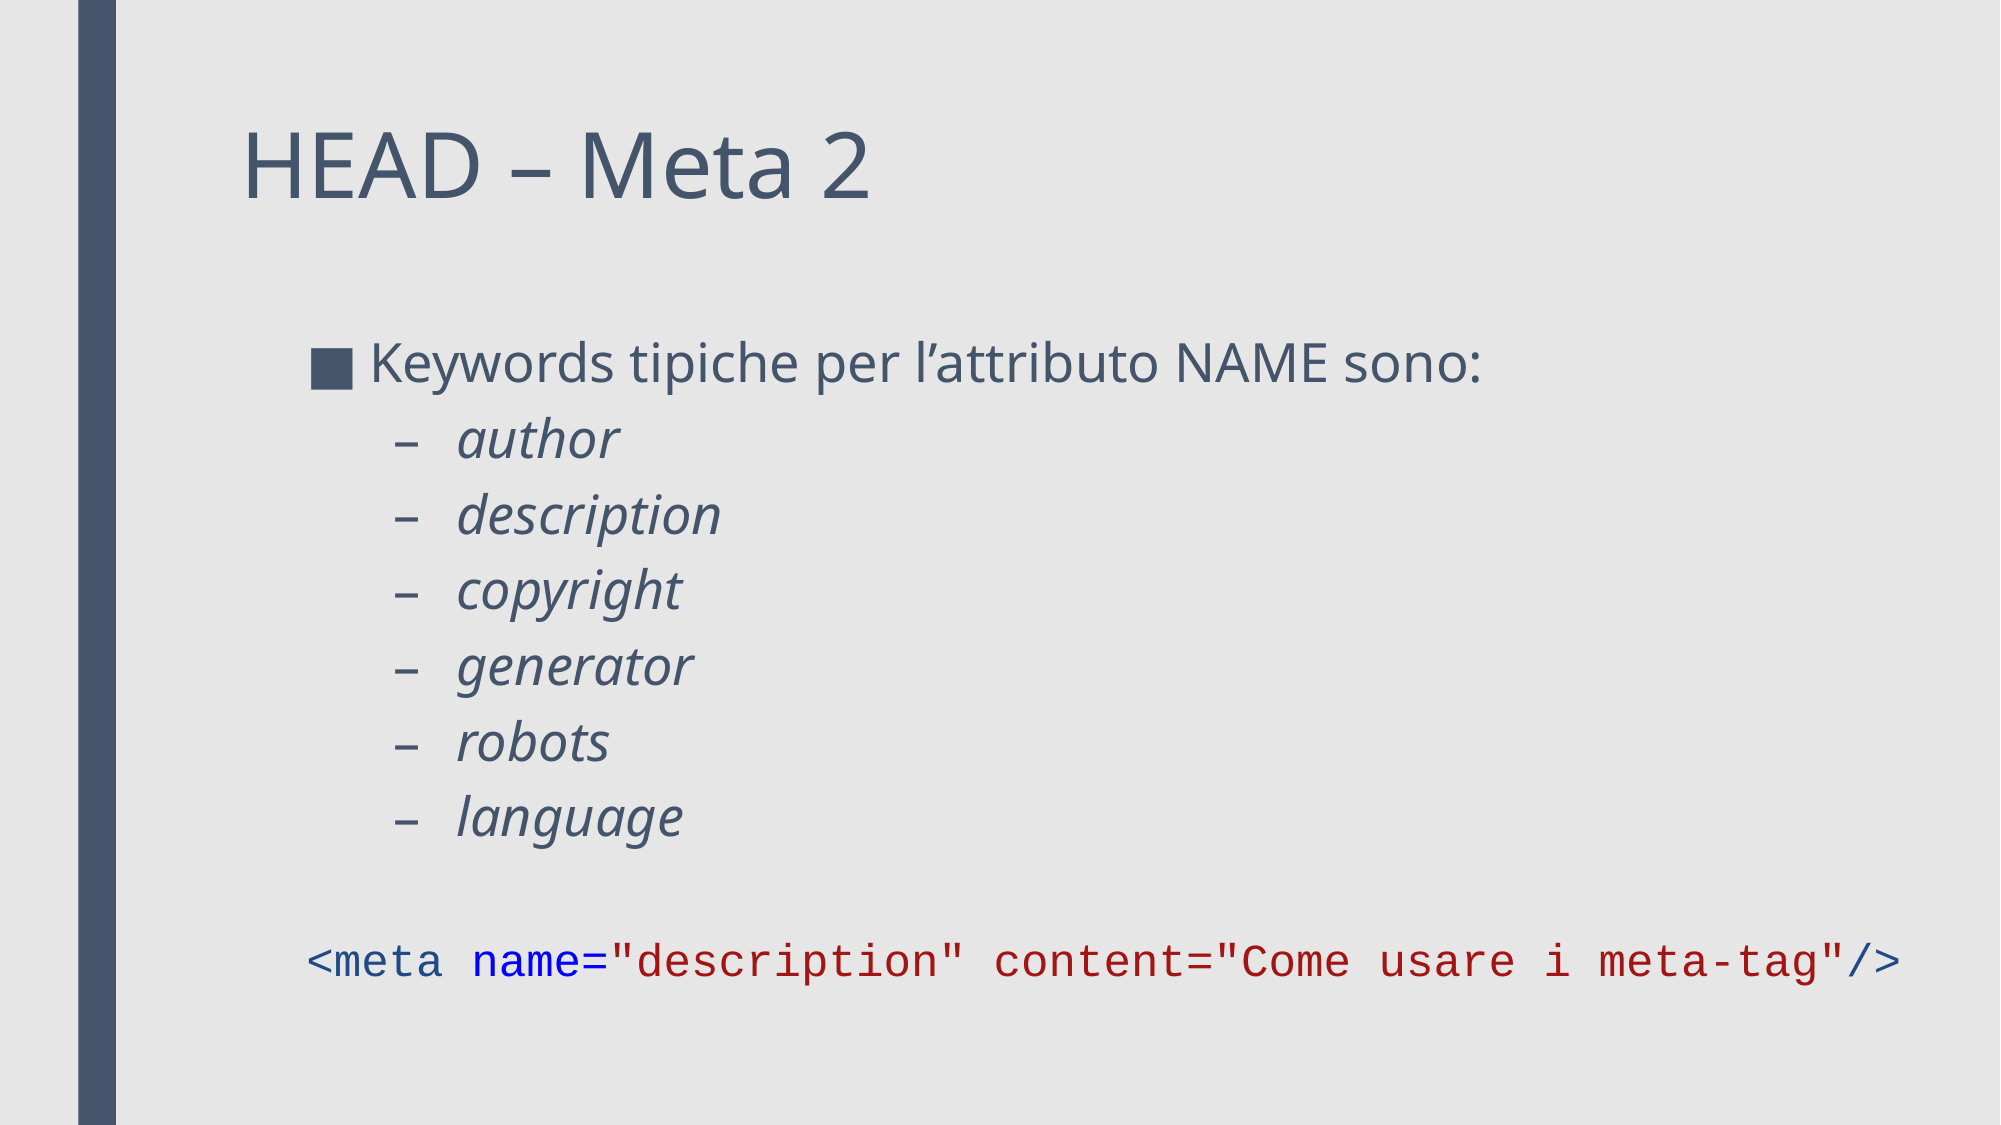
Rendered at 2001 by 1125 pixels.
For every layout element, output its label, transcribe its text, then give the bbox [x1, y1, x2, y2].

title HEAD – Meta 2 [225, 112, 1800, 357]
list Keywords tipiche per l’attributo NAME sono: author description copyright generator robots language <meta name="description" content="Come usare i meta-tag"/> [291, 326, 1945, 1083]
